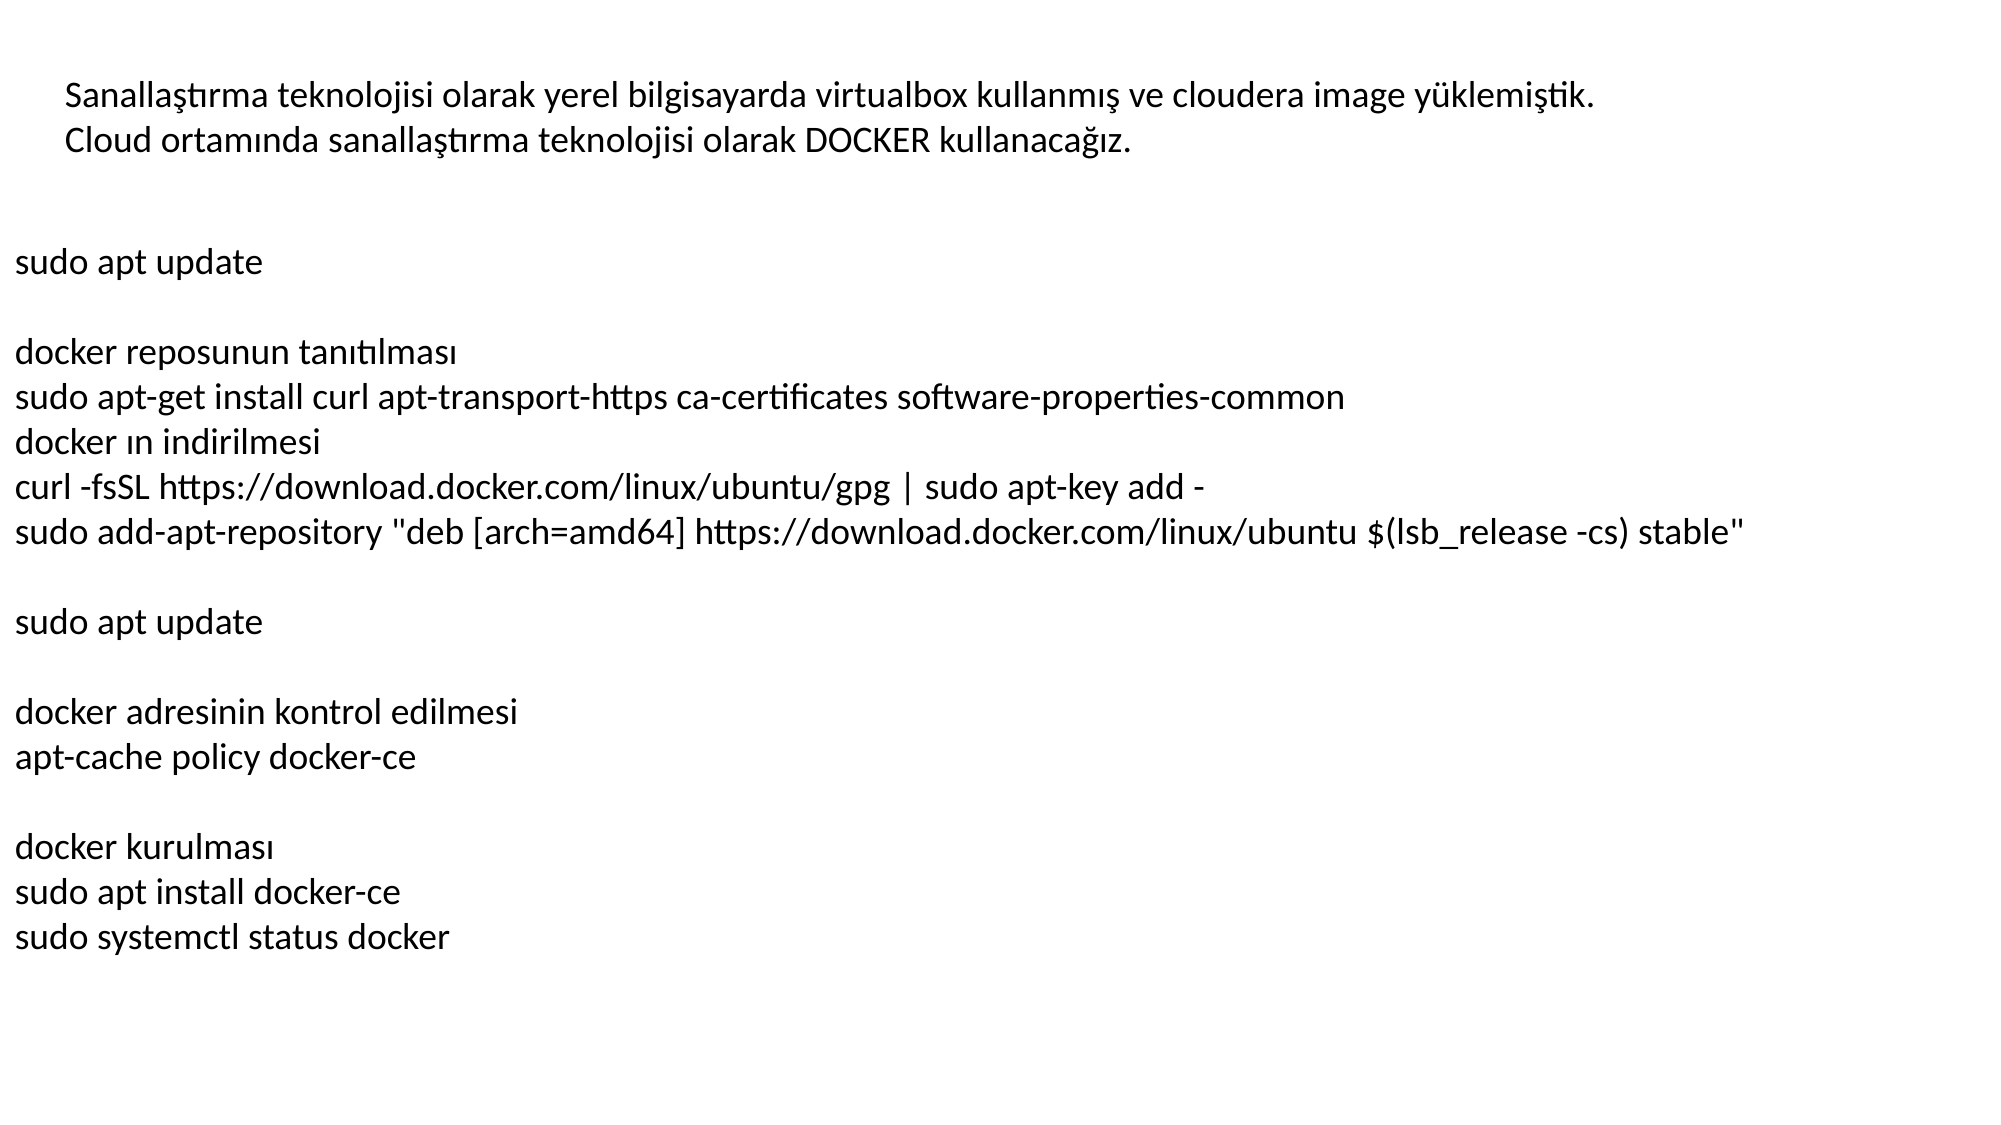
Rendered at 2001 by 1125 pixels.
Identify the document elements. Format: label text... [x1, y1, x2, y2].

text_box Sanallaştırma teknolojisi olarak yerel bilgisayarda virtualbox kullanmış ve cloudera image yüklemiştik. Cloud ortamında sanallaştırma teknolojisi olarak DOCKER kullanacağız. [49, 62, 1612, 167]
text_box sudo apt update docker reposunun tanıtılması sudo apt-get install curl apt-transport-https ca-certificates software-properties-common docker ın indirilmesi curl -fsSL https://download.docker.com/linux/ubuntu/gpg | sudo apt-key add - sudo add-apt-repository "deb [arch=amd64] https://download.docker.com/linux/ubuntu $(lsb_release -cs) stable" sudo apt update docker adresinin kontrol edilmesi apt-cache policy docker-ce docker kurulması sudo apt install docker-ce sudo systemctl status docker [0, 229, 2000, 1055]
